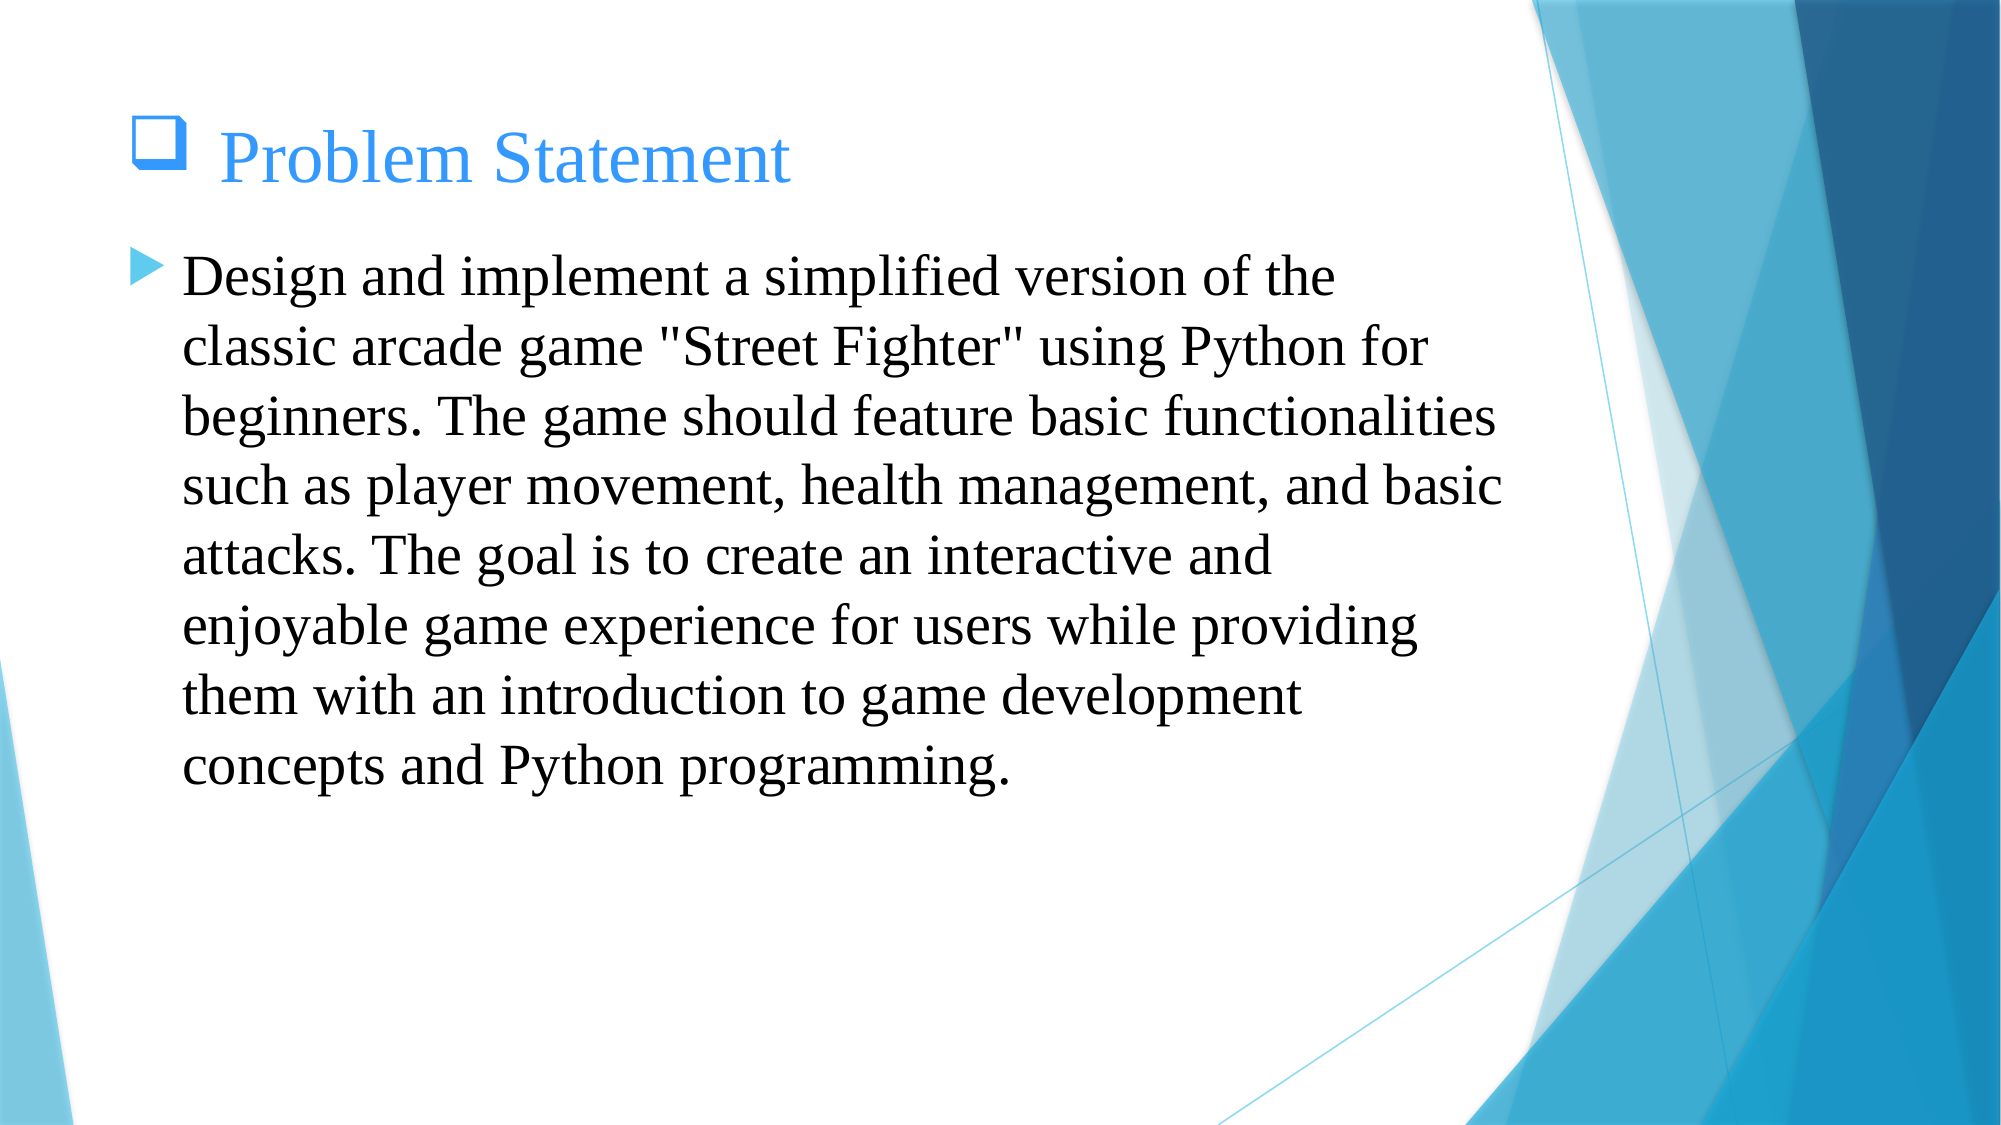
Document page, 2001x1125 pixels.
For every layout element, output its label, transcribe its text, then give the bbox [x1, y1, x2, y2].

title Problem Statement [111, 99, 1522, 206]
list Design and implement a simplified version of the classic arcade game "Street Fighter" using Python for beginners. The game should feature basic functionalities such as player movement, health management, and basic attacks. The goal is to create an interactive and enjoyable game experience for users while providing them with an introduction to game development concepts and Python programming. [111, 229, 1522, 831]
